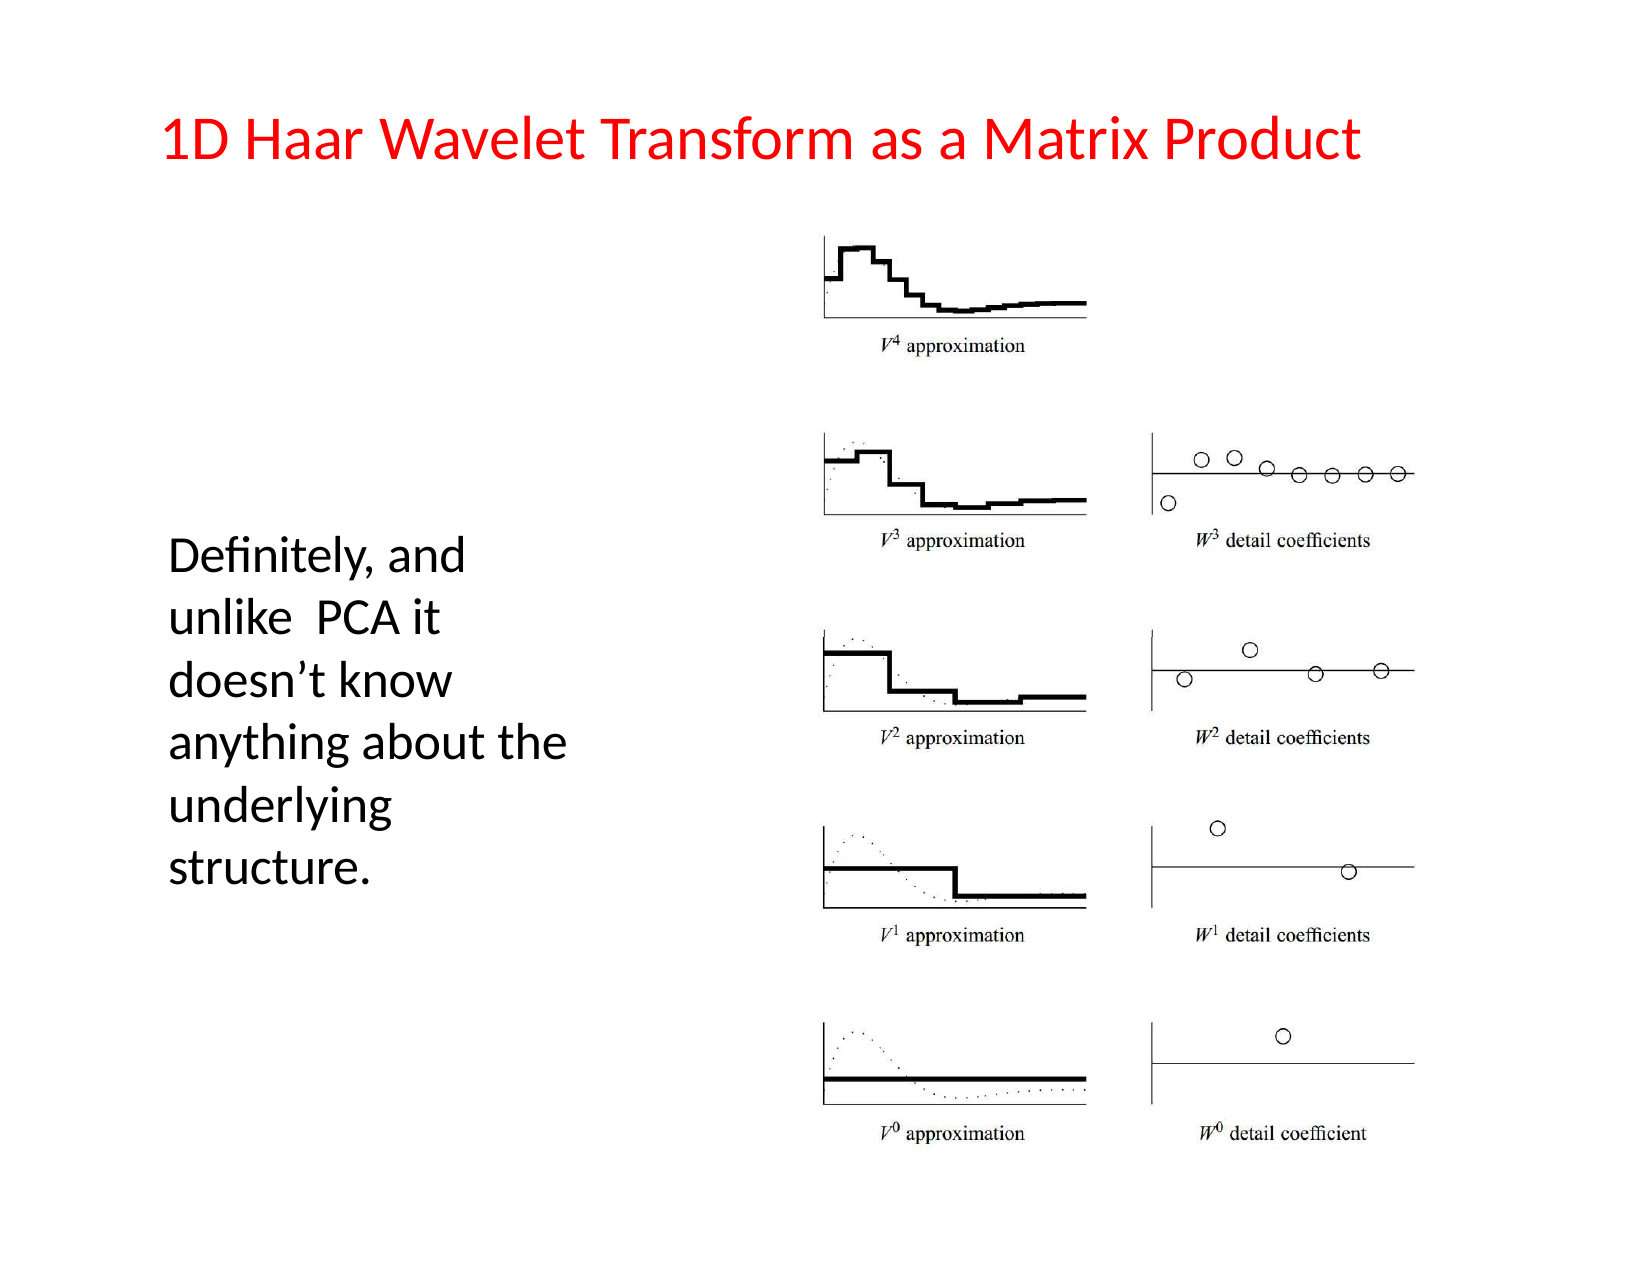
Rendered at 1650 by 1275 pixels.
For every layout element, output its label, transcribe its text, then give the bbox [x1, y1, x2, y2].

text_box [74, 233, 1576, 1201]
title 1D Haar Wavelet Transform as a Matrix Product [150, 25, 1371, 232]
